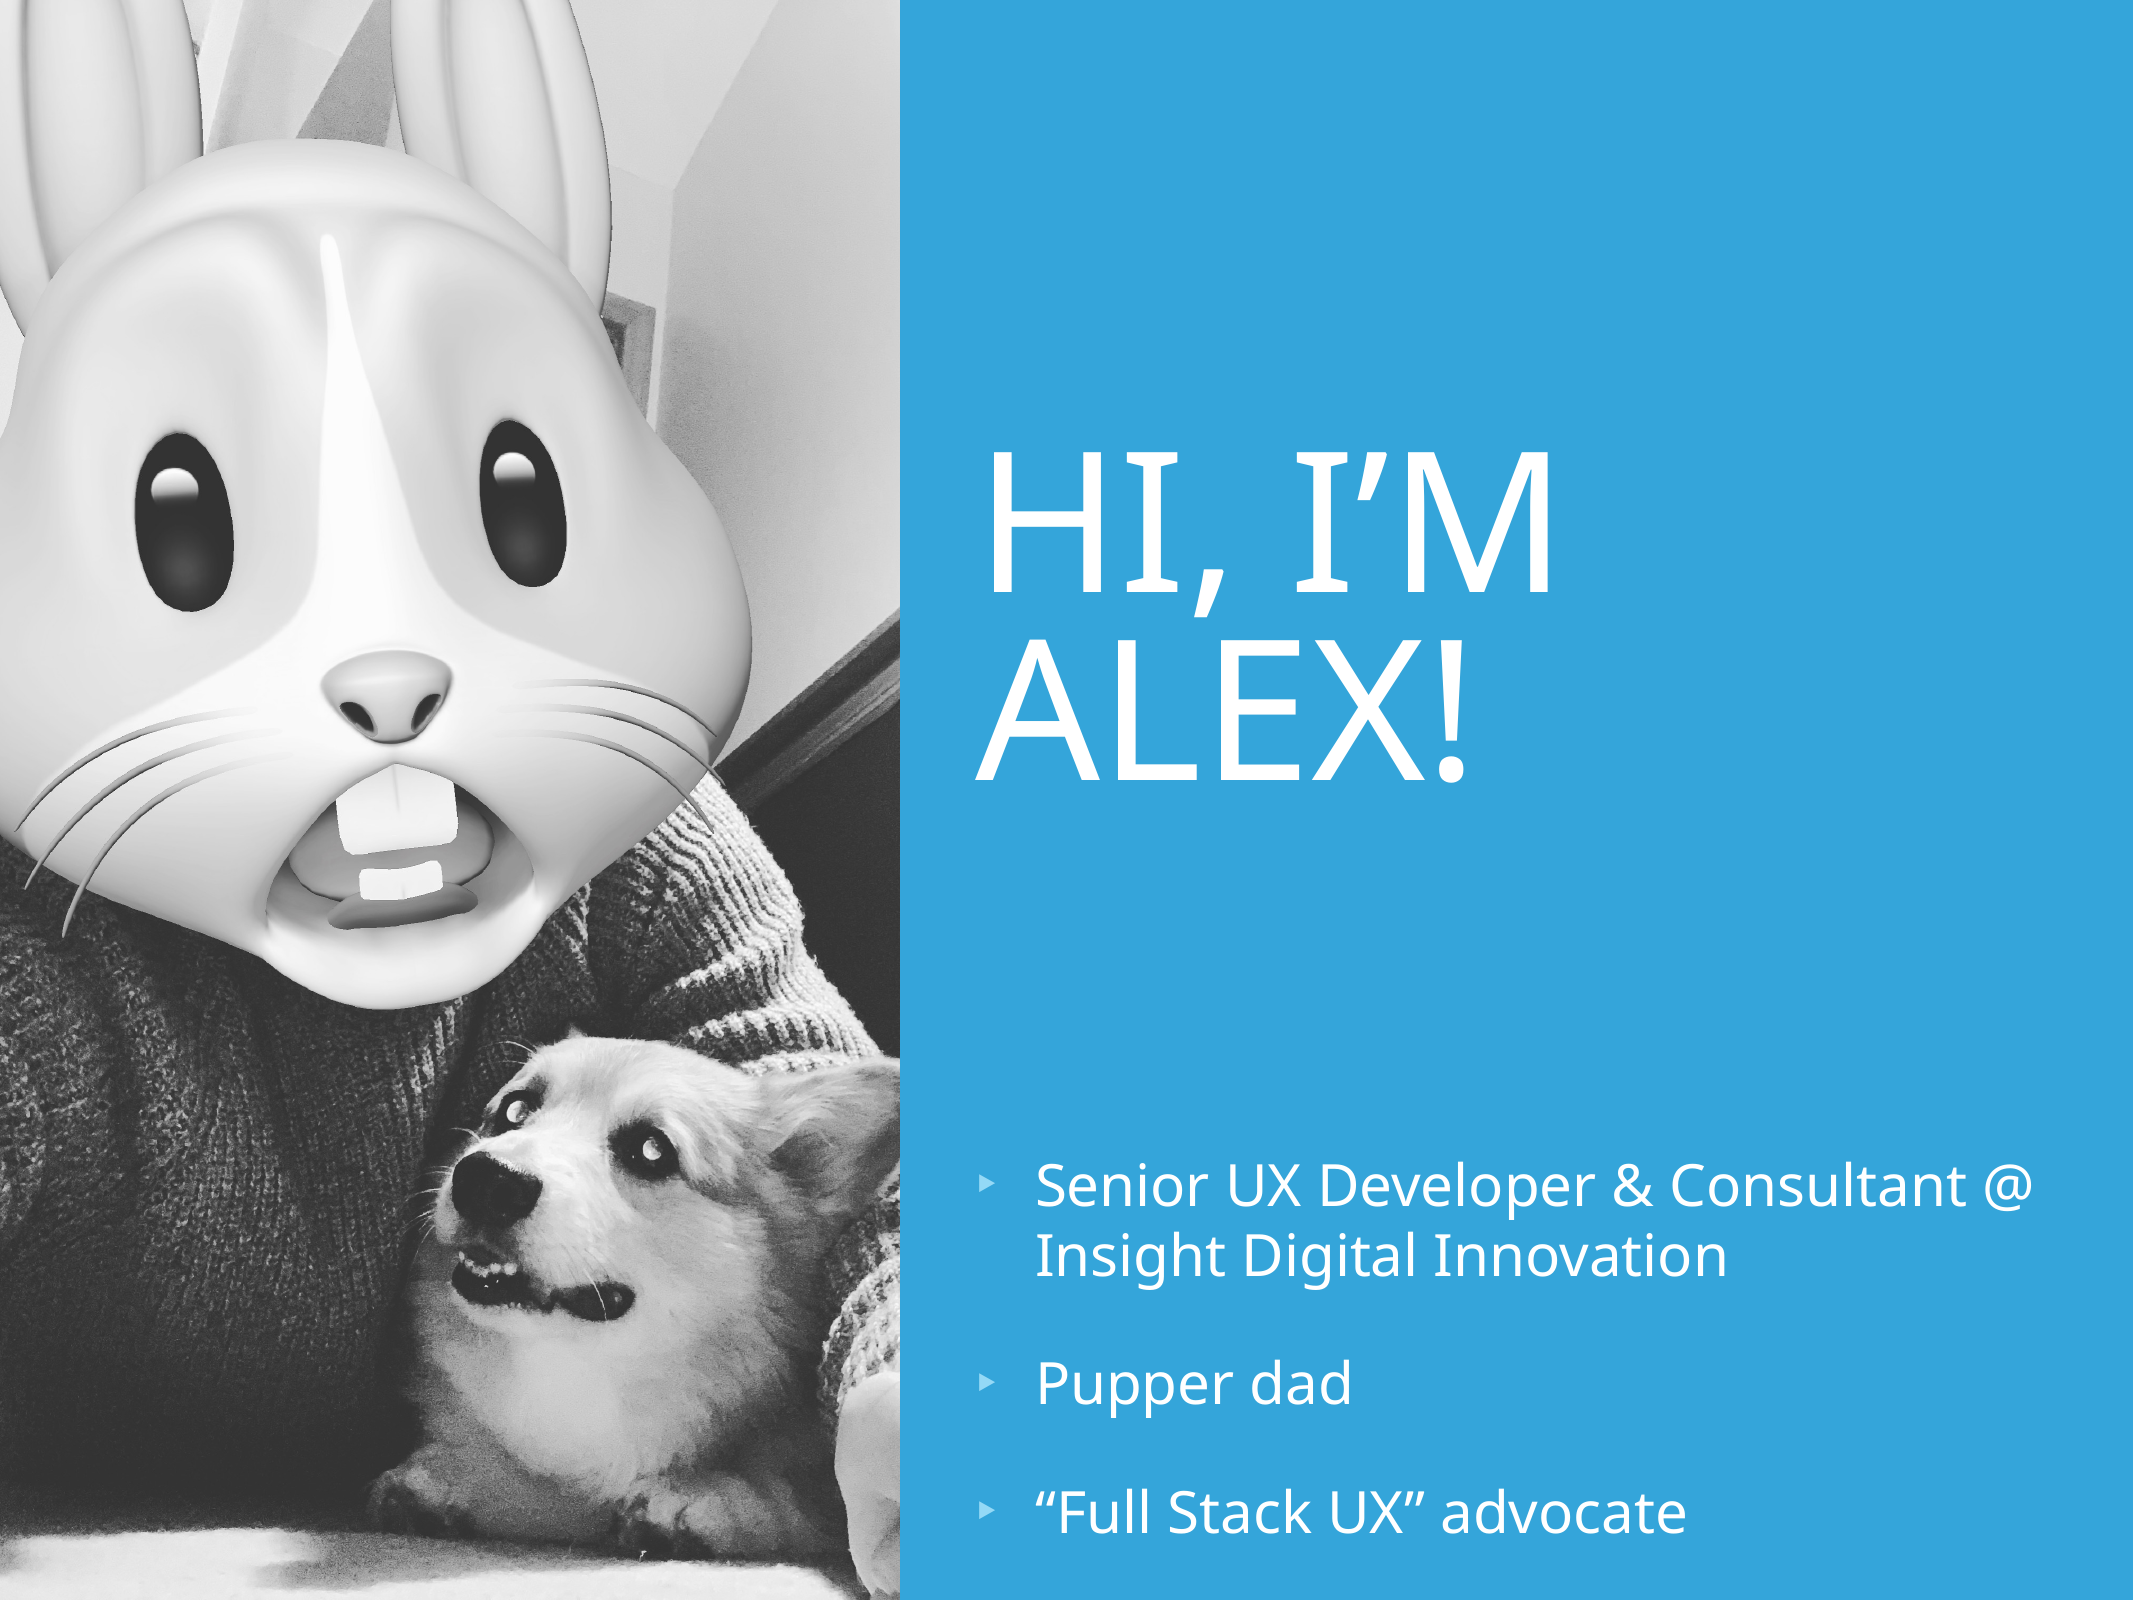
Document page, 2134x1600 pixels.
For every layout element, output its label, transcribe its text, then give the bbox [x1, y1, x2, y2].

list Senior UX Developer & Consultant @ Insight Digital Innovation Pupper dad “Full Stack UX” advocate [966, 1120, 2068, 1572]
picture [0, 0, 901, 1600]
list Hi, I’m Alex! [966, 432, 2068, 845]
